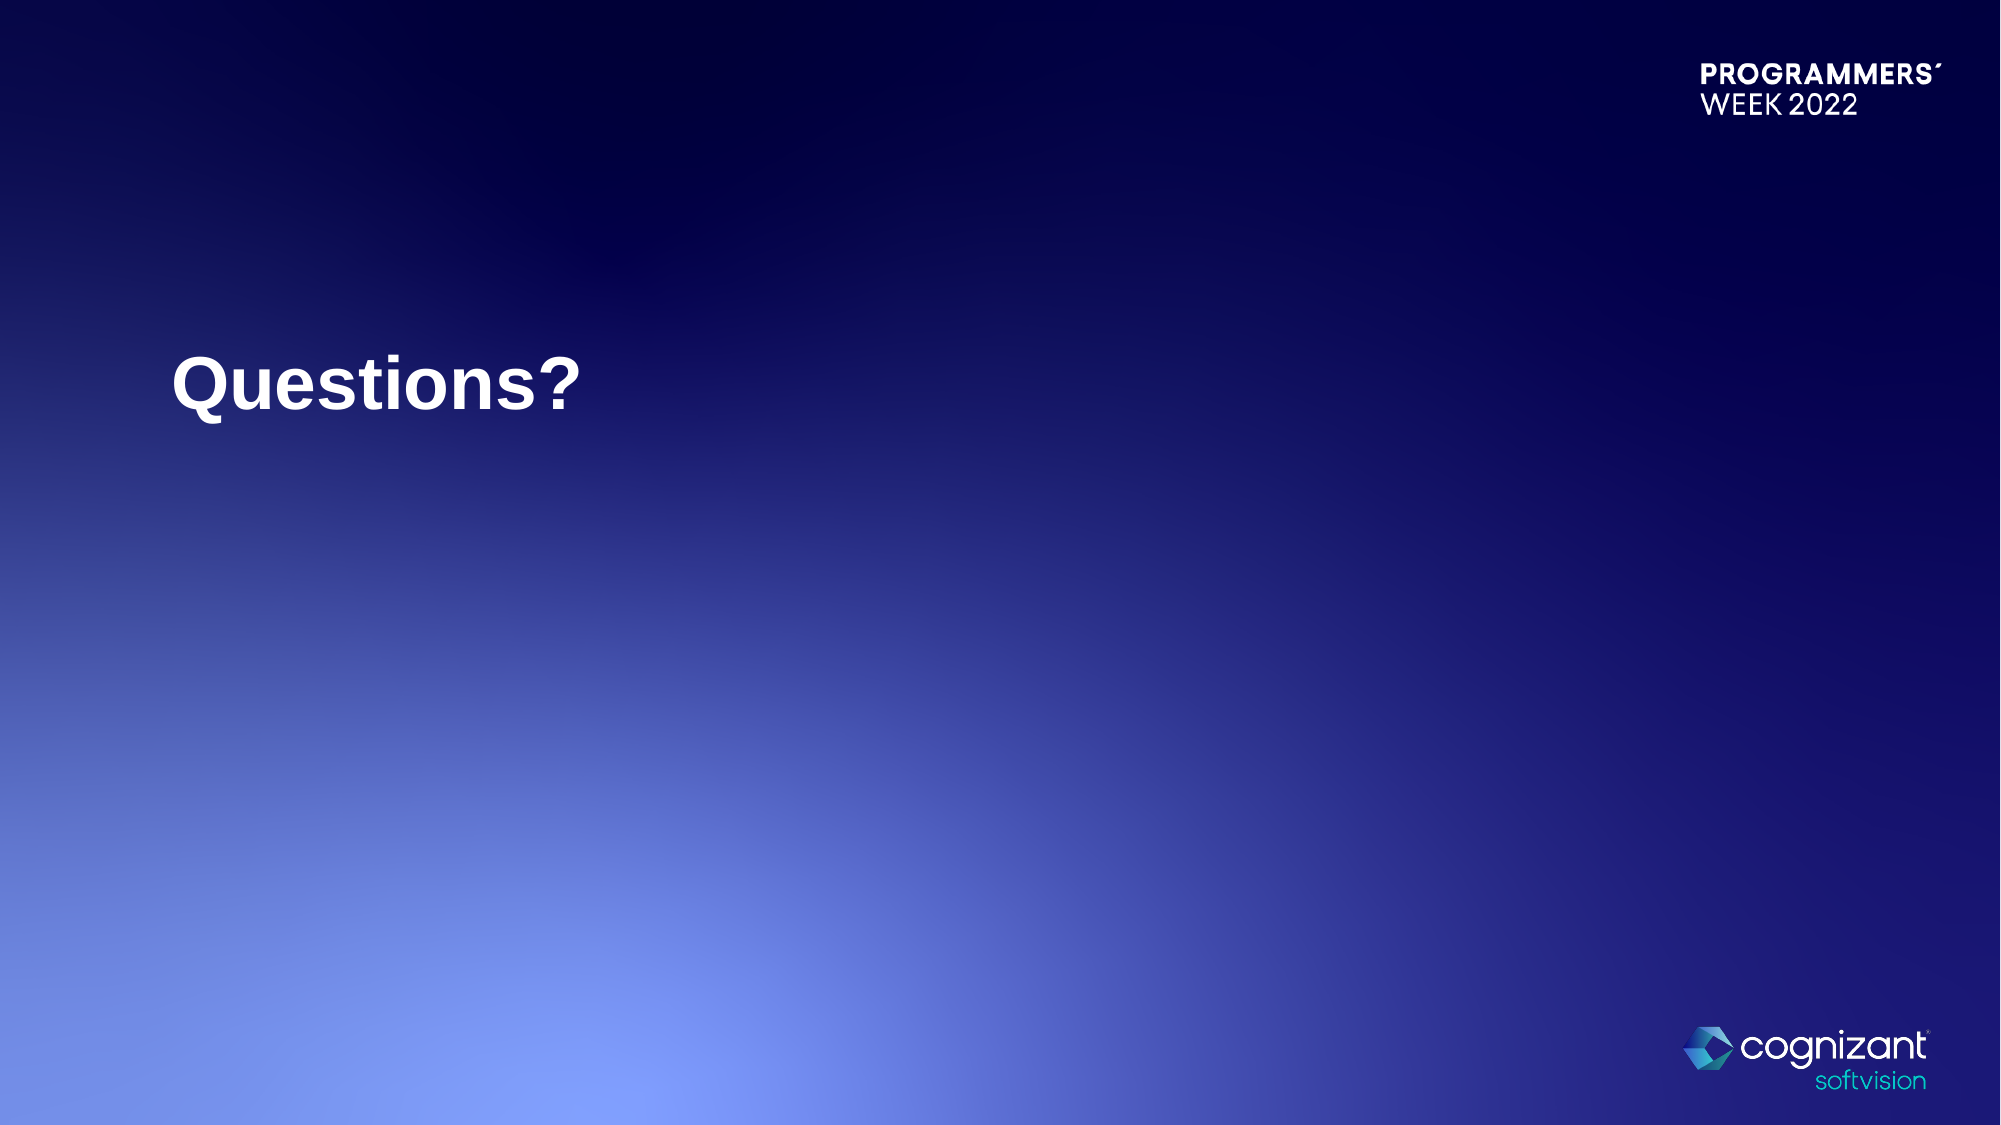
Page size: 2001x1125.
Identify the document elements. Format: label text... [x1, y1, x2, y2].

picture [0, 0, 2001, 1125]
title Questions? [171, 285, 1710, 474]
